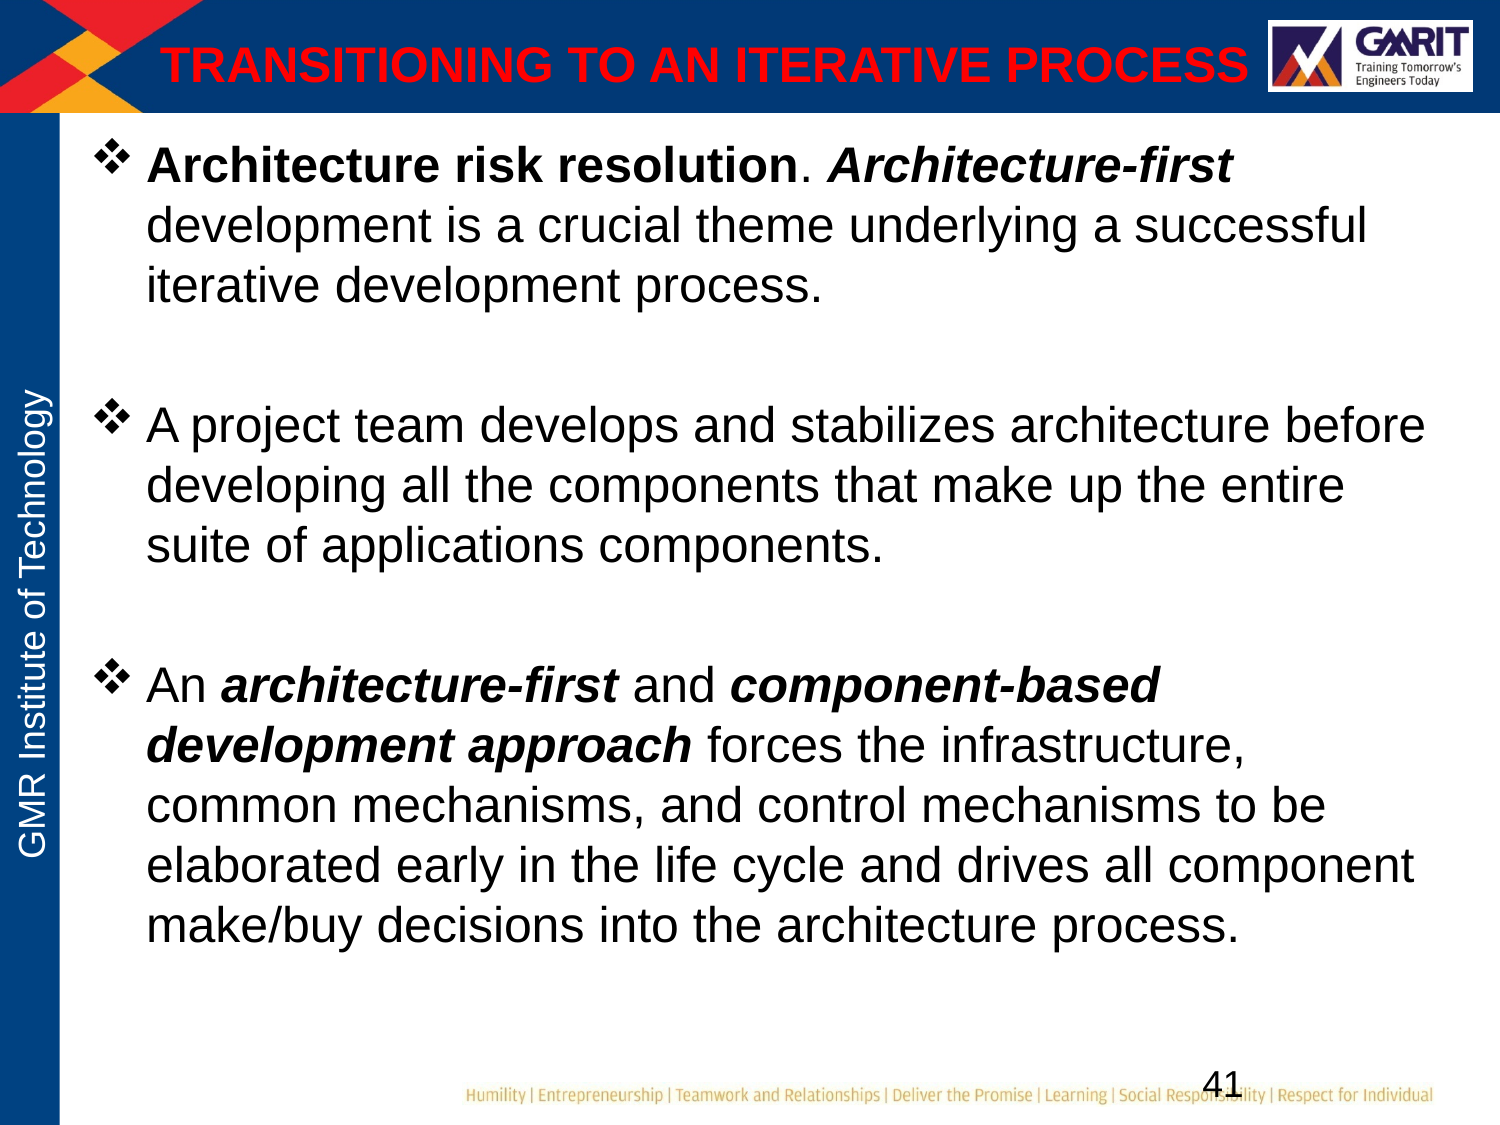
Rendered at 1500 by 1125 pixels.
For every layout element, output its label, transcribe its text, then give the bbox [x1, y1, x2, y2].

slide_number 41 [1187, 1052, 1500, 1104]
picture [0, 0, 1500, 113]
list Architecture risk resolution. Architecture-first development is a crucial theme underlying a successful iterative development process. A project team develops and stabilizes architecture before developing all the components that make up the entire suite of applications components. An architecture-first and component-based development approach forces the infrastructure, common mechanisms, and control mechanisms to be elaborated early in the life cycle and drives all component make/buy decisions into the architecture process. [75, 125, 1463, 1005]
picture [462, 1082, 1438, 1107]
title TRANSITIONING TO AN ITERATIVE PROCESS [75, 24, 1425, 113]
